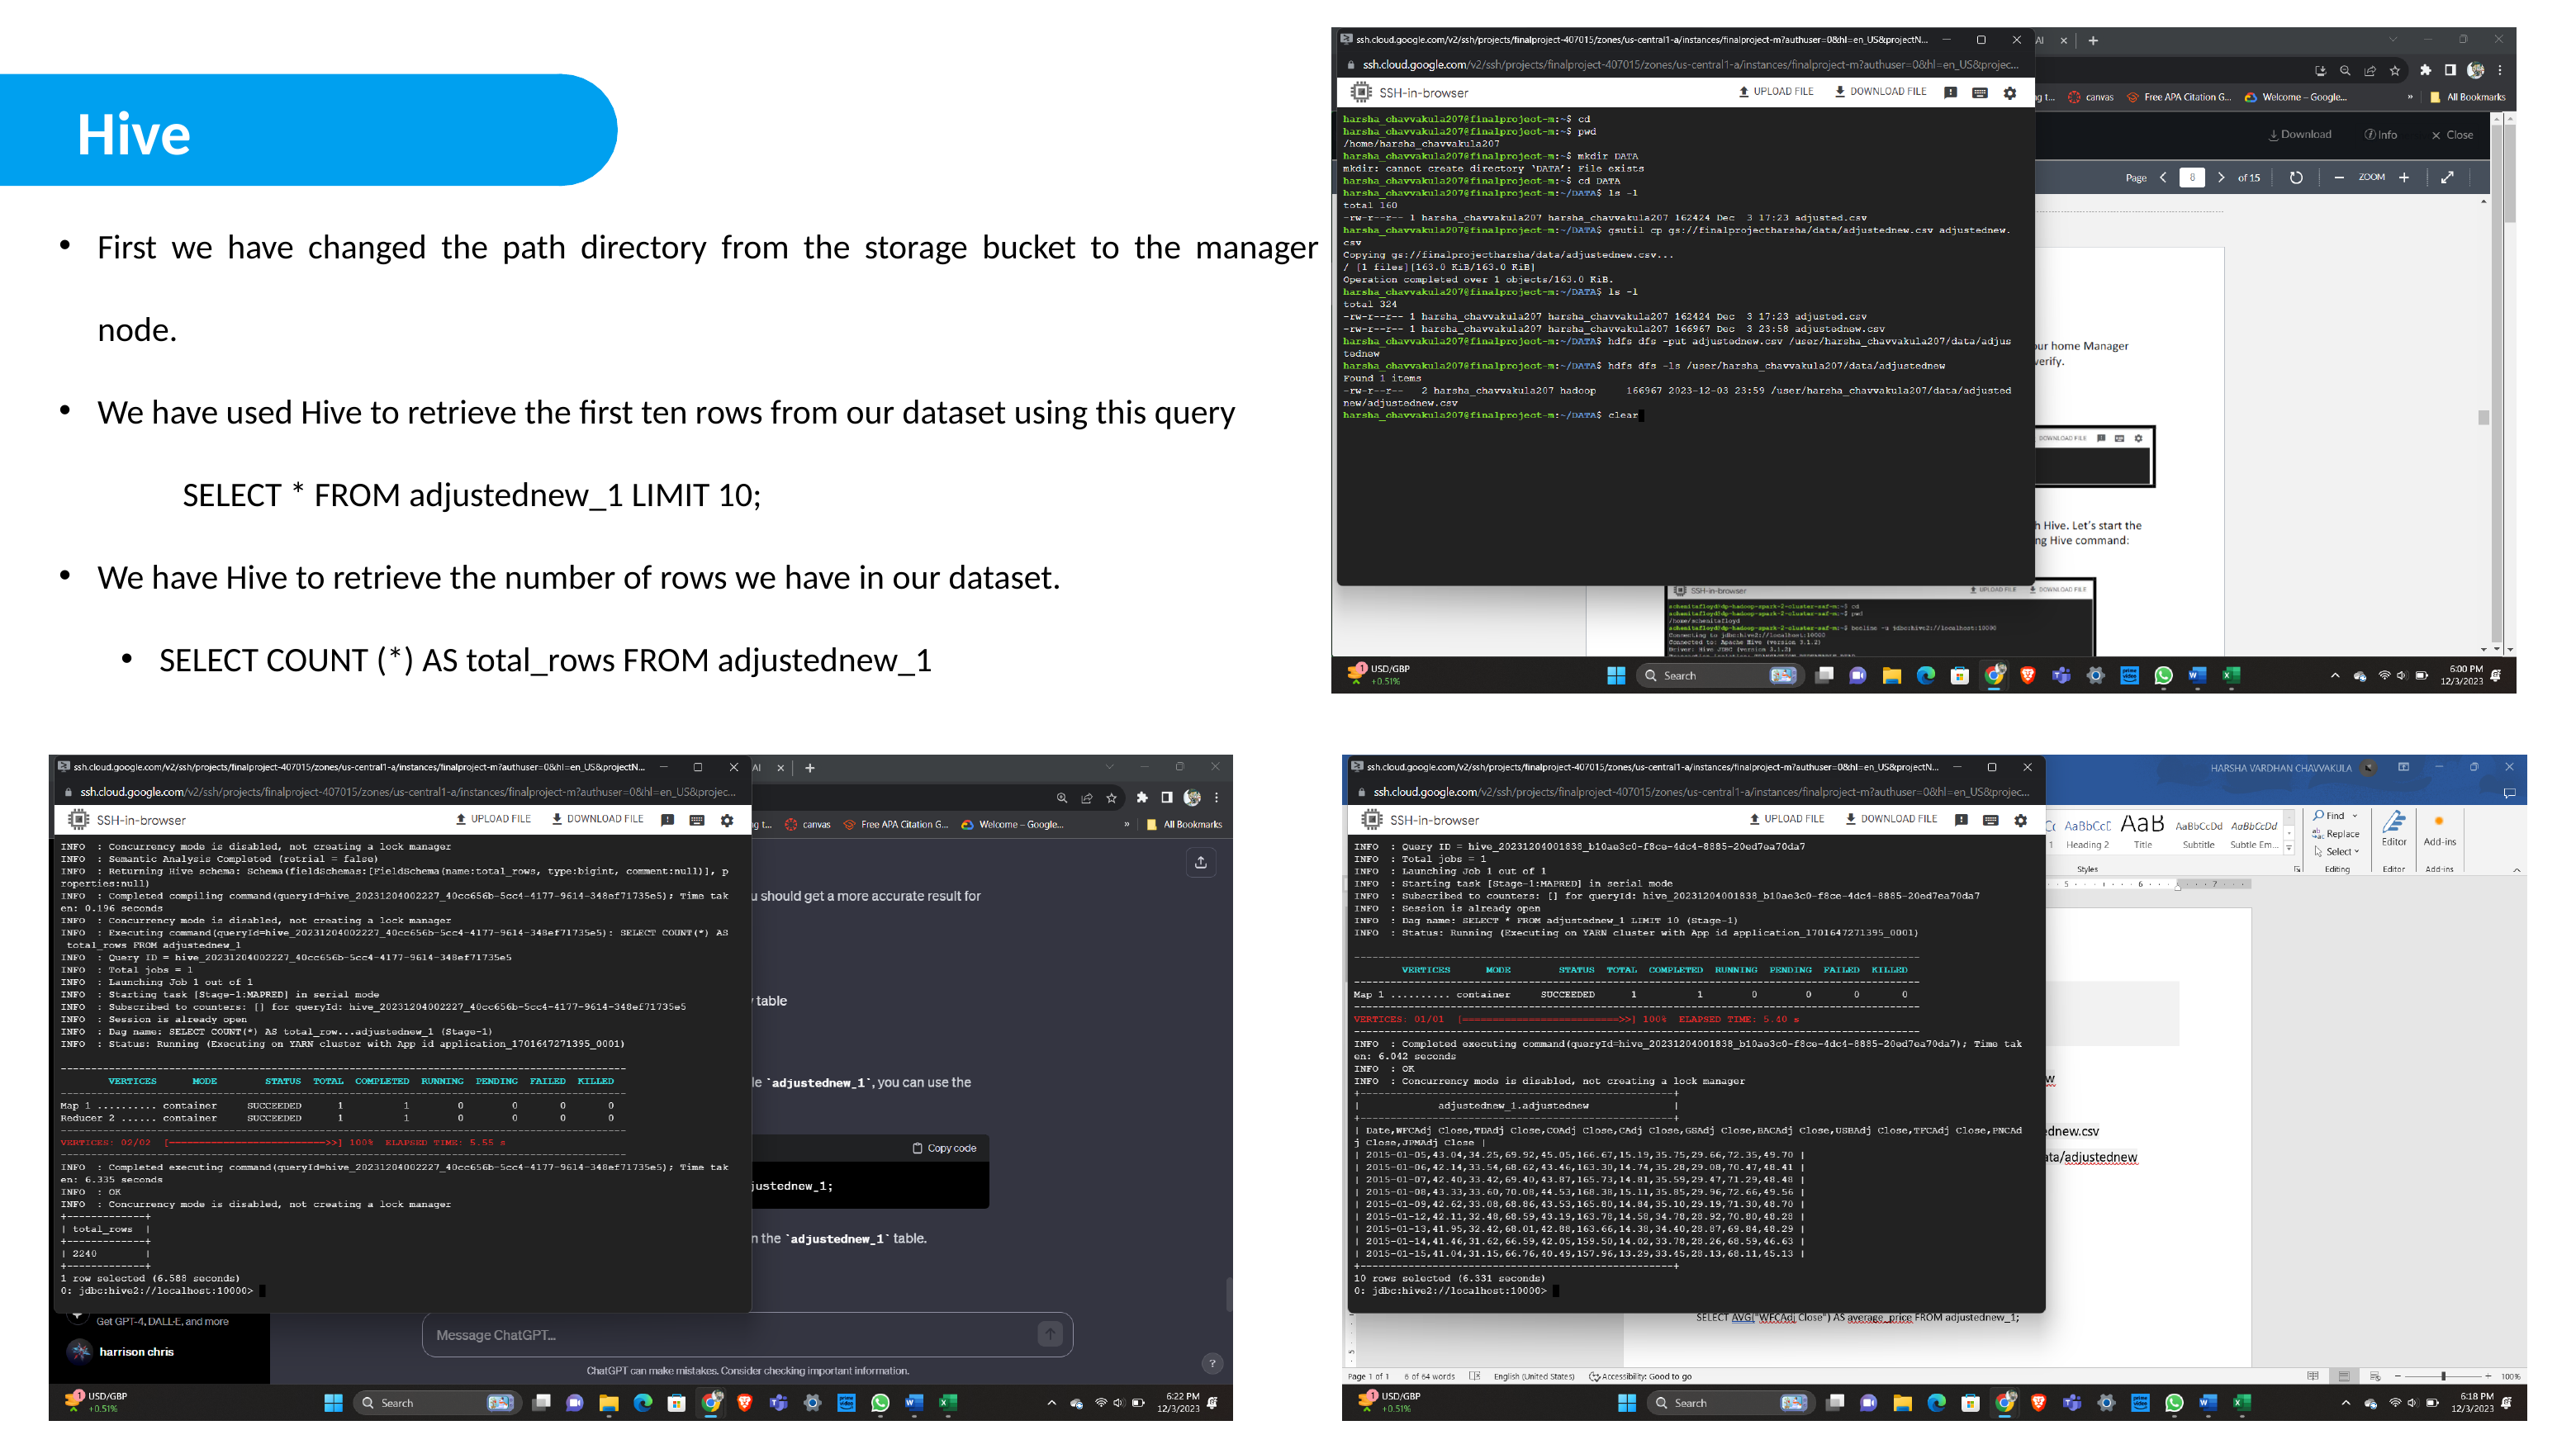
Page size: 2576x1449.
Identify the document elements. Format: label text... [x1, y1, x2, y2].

picture [1331, 27, 2517, 694]
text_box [0, 73, 619, 187]
text_box First we have changed the path directory from the storage bucket to the manager node. We have used Hive to retrieve the first ten rows from our dataset using this query SELECT * FROM adjustednew_1 LIMIT 10; We have Hive to retrieve the number of rows we have in our dataset. SELECT COUNT (*) AS total_rows FROM adjustednew_1 [46, 177, 1332, 751]
picture [1342, 755, 2527, 1421]
picture [49, 755, 1233, 1421]
